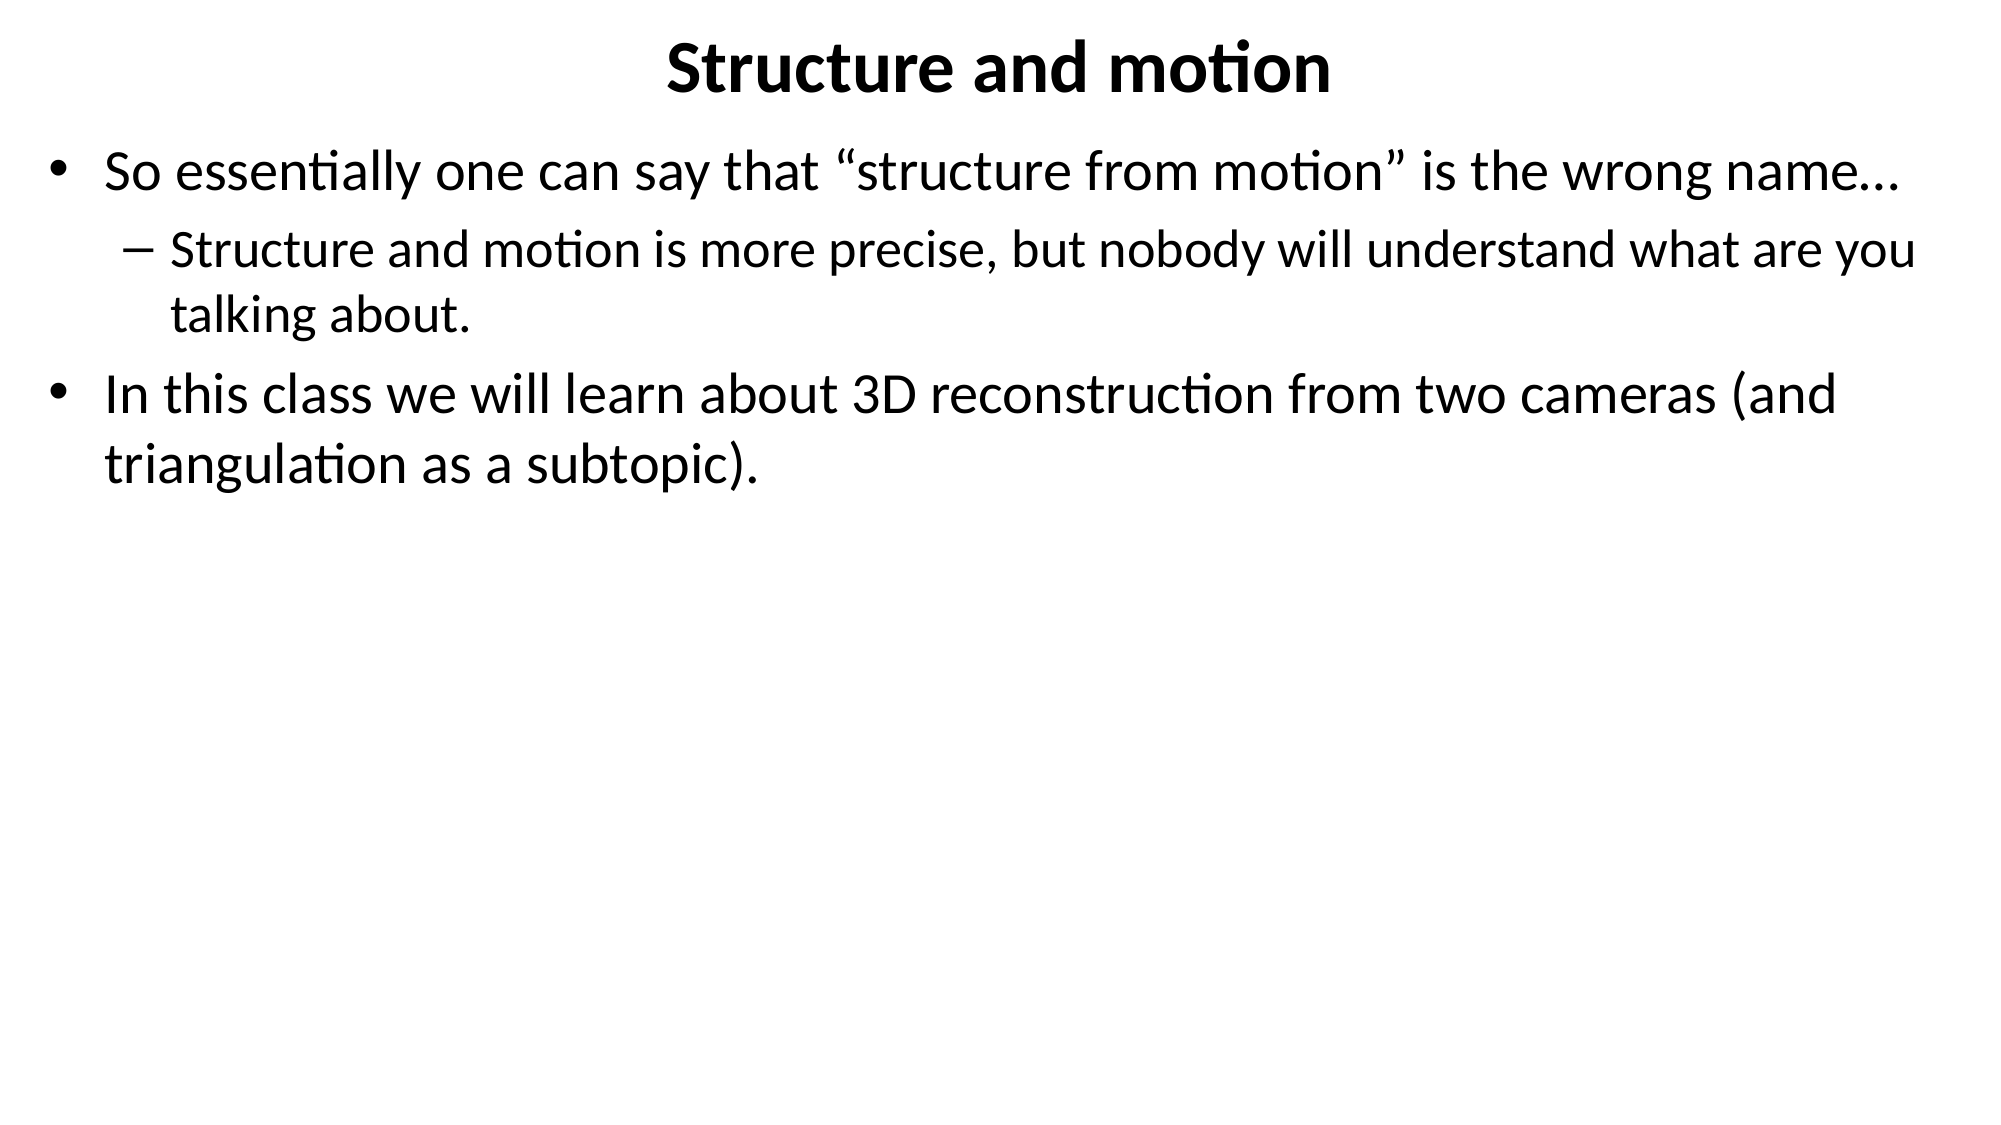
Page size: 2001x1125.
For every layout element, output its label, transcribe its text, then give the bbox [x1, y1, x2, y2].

title Structure and motion [33, 0, 1967, 125]
list So essentially one can say that “structure from motion” is the wrong name… Structure and motion is more precise, but nobody will understand what are you talking about. In this class we will learn about 3D reconstruction from two cameras (and triangulation as a subtopic). [33, 125, 1967, 1063]
